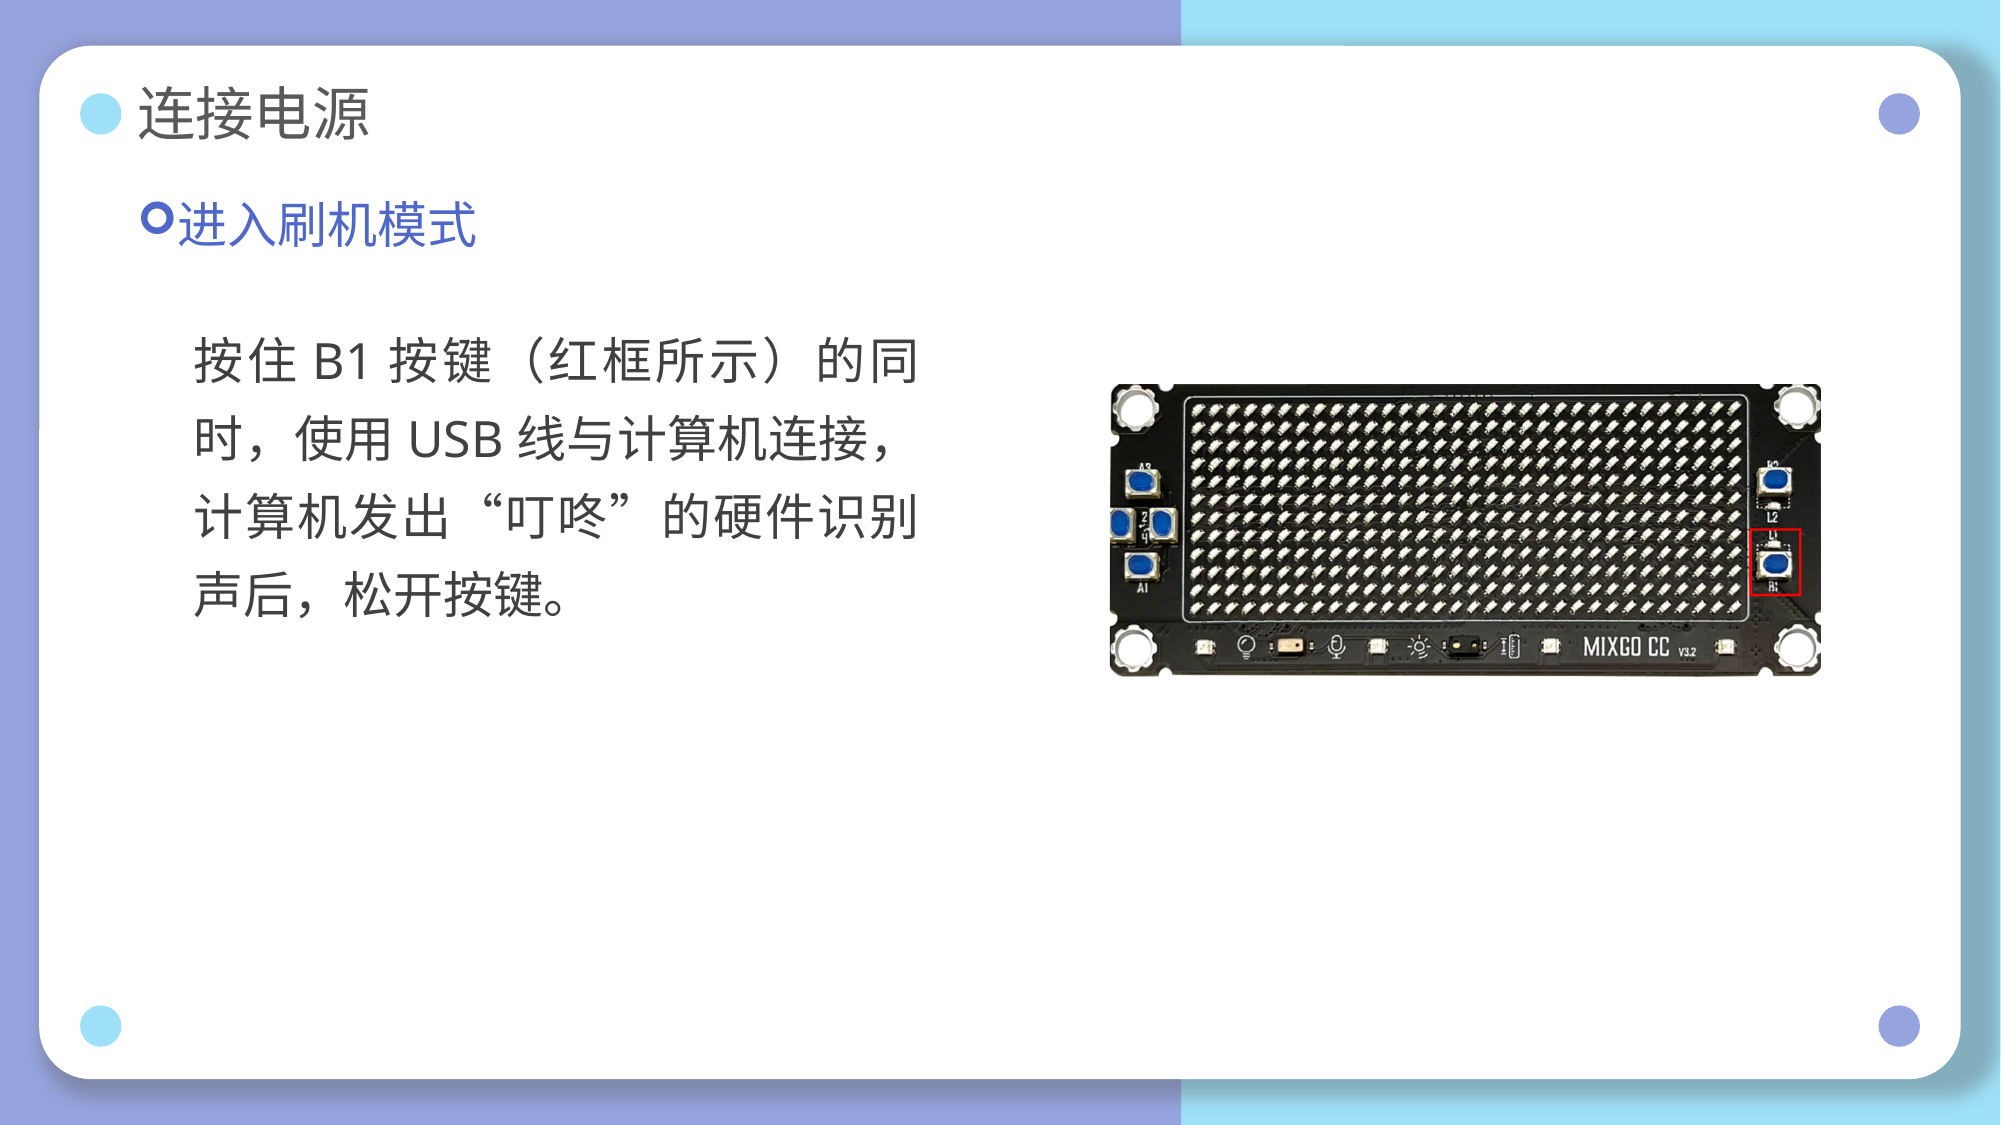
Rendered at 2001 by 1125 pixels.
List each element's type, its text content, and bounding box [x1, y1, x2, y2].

picture [1109, 384, 1821, 696]
title 连接电源 [137, 77, 976, 157]
list 进入刷机模式 [137, 185, 976, 262]
text_box 按住B1按键（红框所示）的同时，使用USB线与计算机连接，计算机发出“叮咚”的硬件识别声后，松开按键。 [178, 304, 934, 631]
